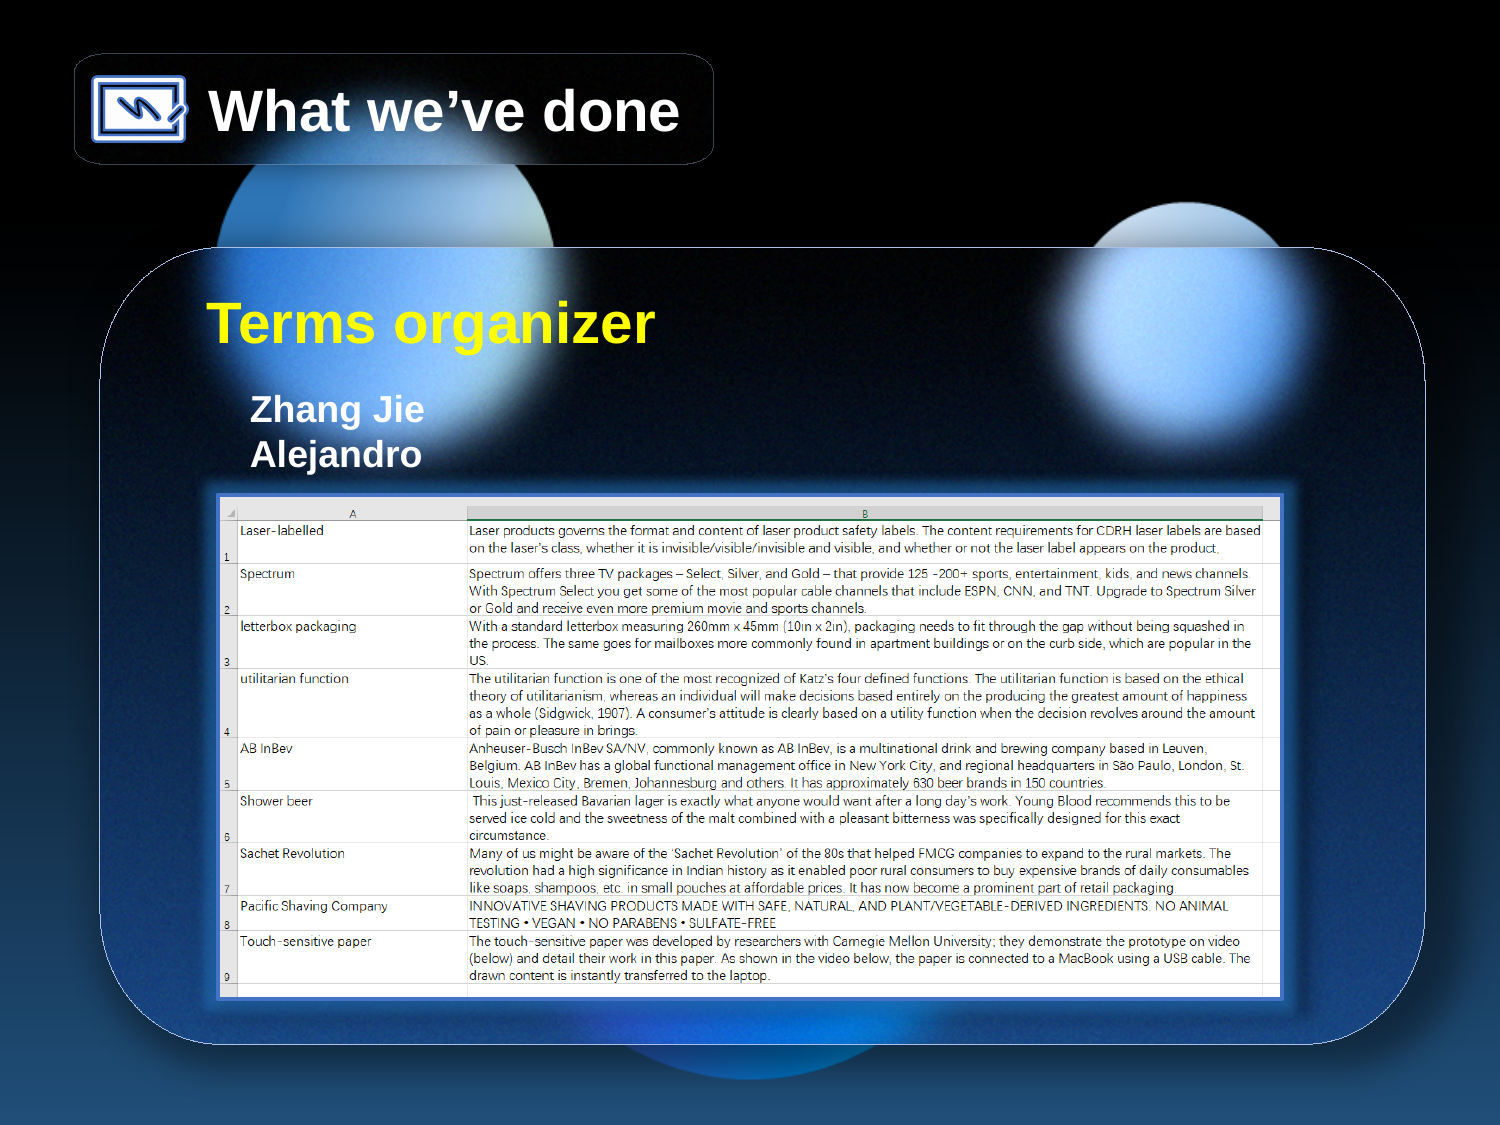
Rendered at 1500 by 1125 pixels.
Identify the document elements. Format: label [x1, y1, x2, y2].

text_box [74, 53, 718, 165]
text_box [189, 278, 691, 484]
picture [0, 0, 1500, 1125]
